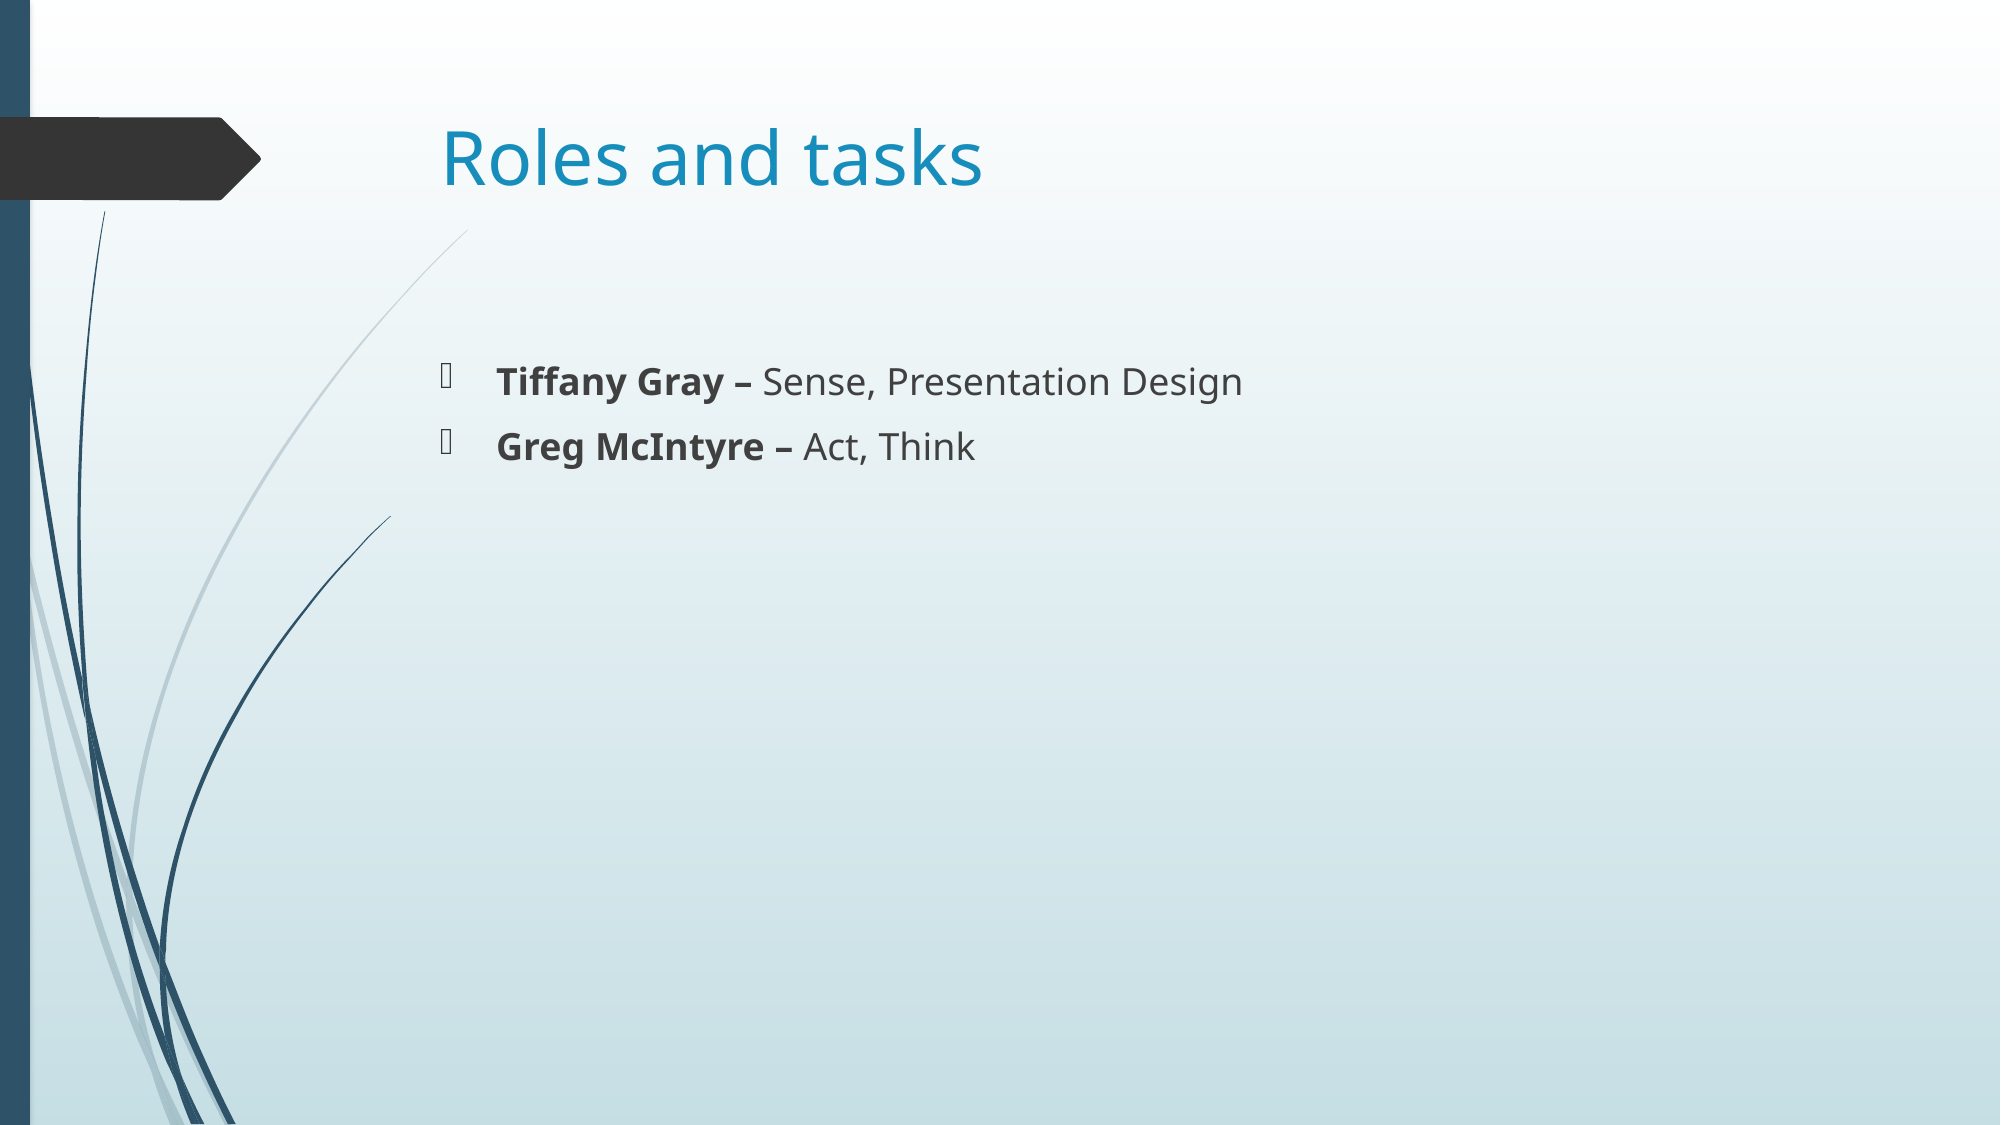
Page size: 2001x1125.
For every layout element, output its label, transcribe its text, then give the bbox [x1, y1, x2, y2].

title Roles and tasks [425, 102, 1888, 313]
list Tiffany Gray – Sense, Presentation Design Greg McIntyre – Act, Think [424, 350, 1888, 970]
